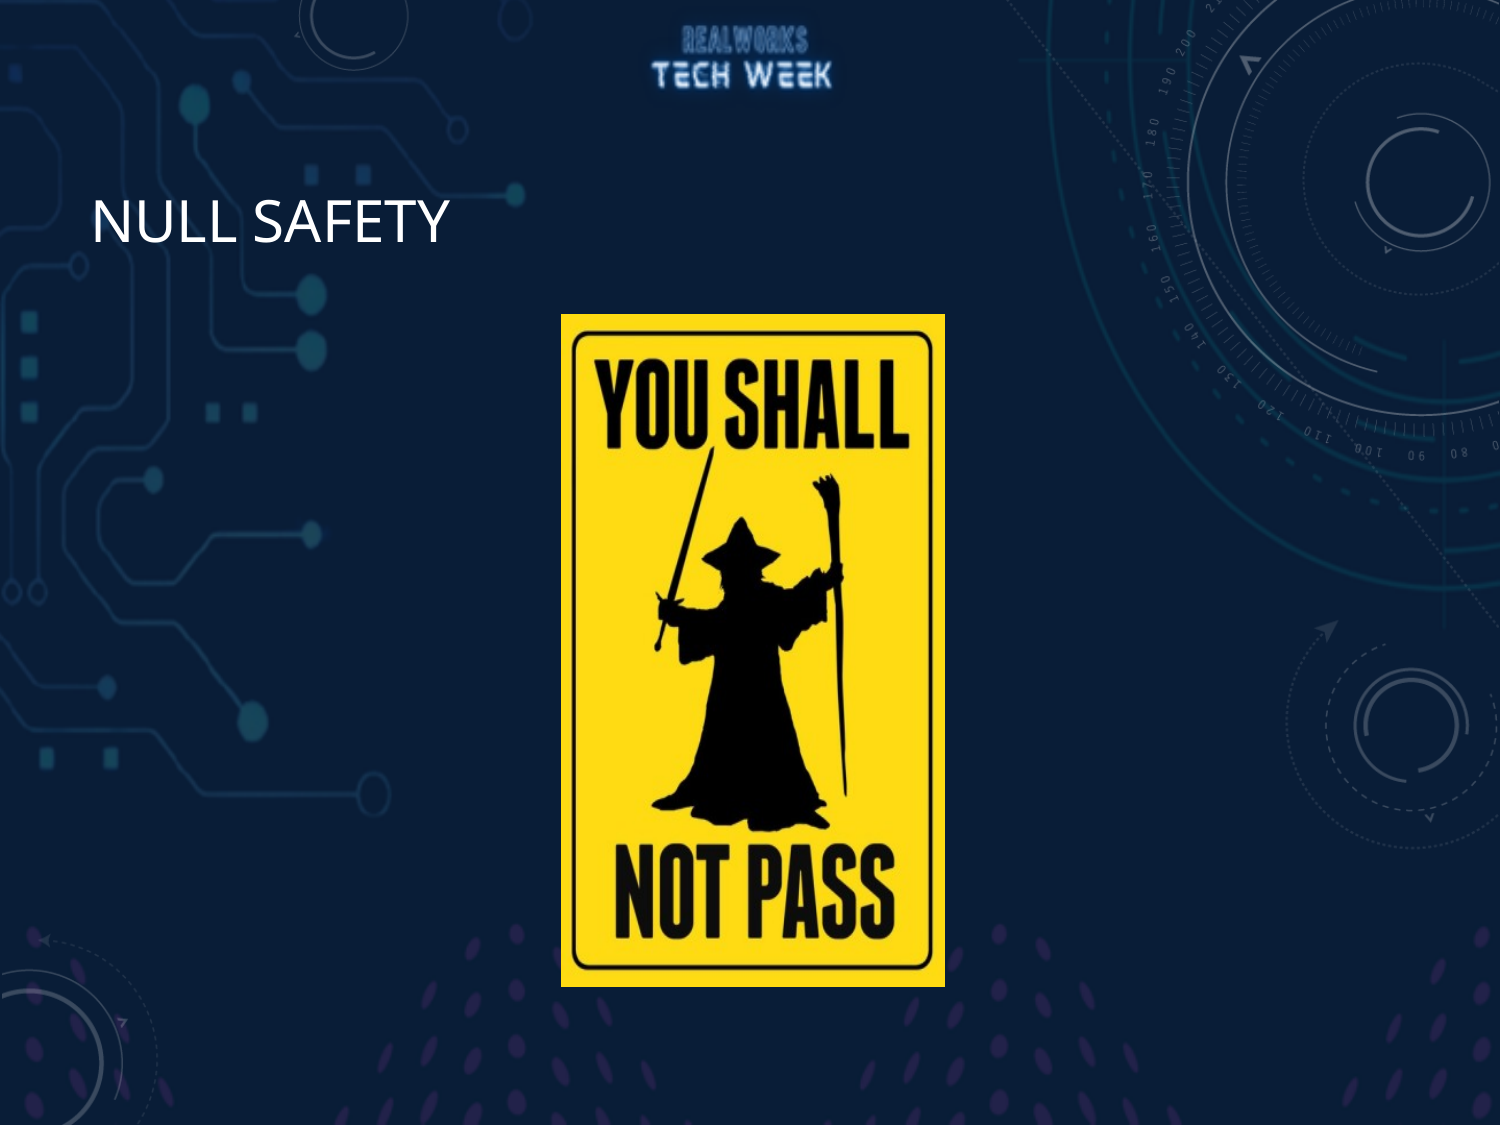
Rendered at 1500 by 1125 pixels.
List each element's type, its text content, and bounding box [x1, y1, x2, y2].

picture [0, 0, 1500, 1125]
title Null safety [75, 99, 1350, 339]
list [560, 314, 945, 987]
